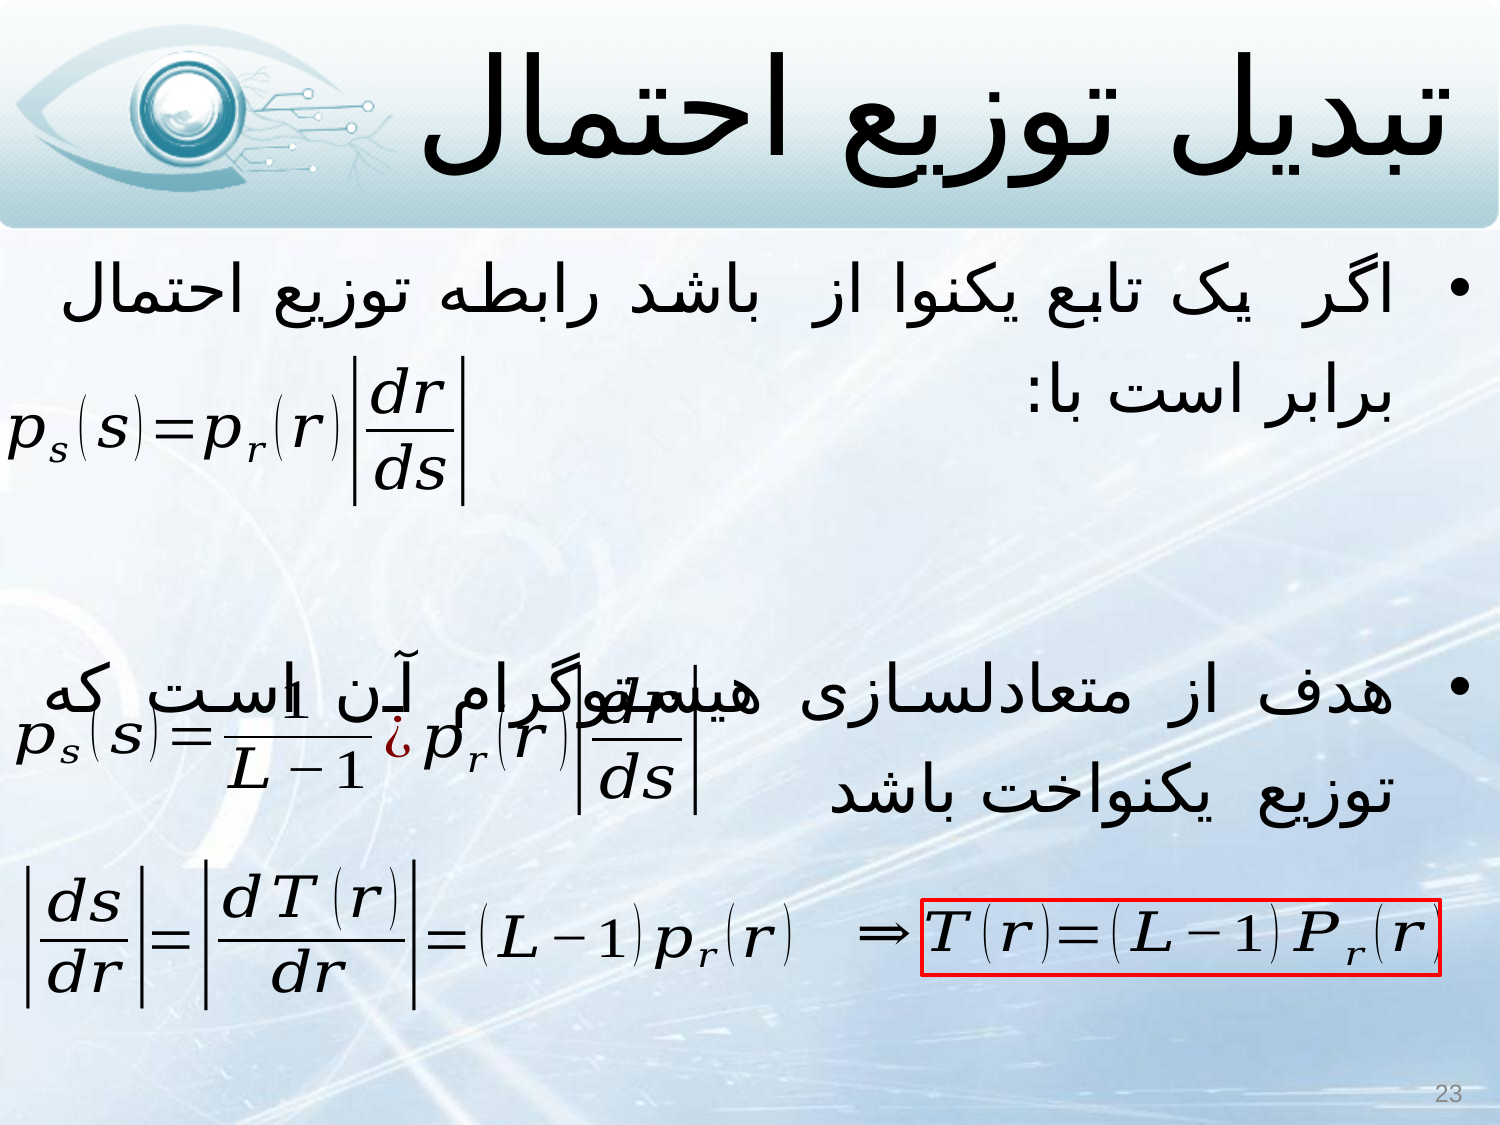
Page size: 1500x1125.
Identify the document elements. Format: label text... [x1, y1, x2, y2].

picture [0, 230, 1500, 1125]
title تبدیل توزیع احتمال [0, 7, 1500, 195]
slide_number 23 [1127, 1062, 1478, 1123]
text_box [920, 898, 1442, 977]
